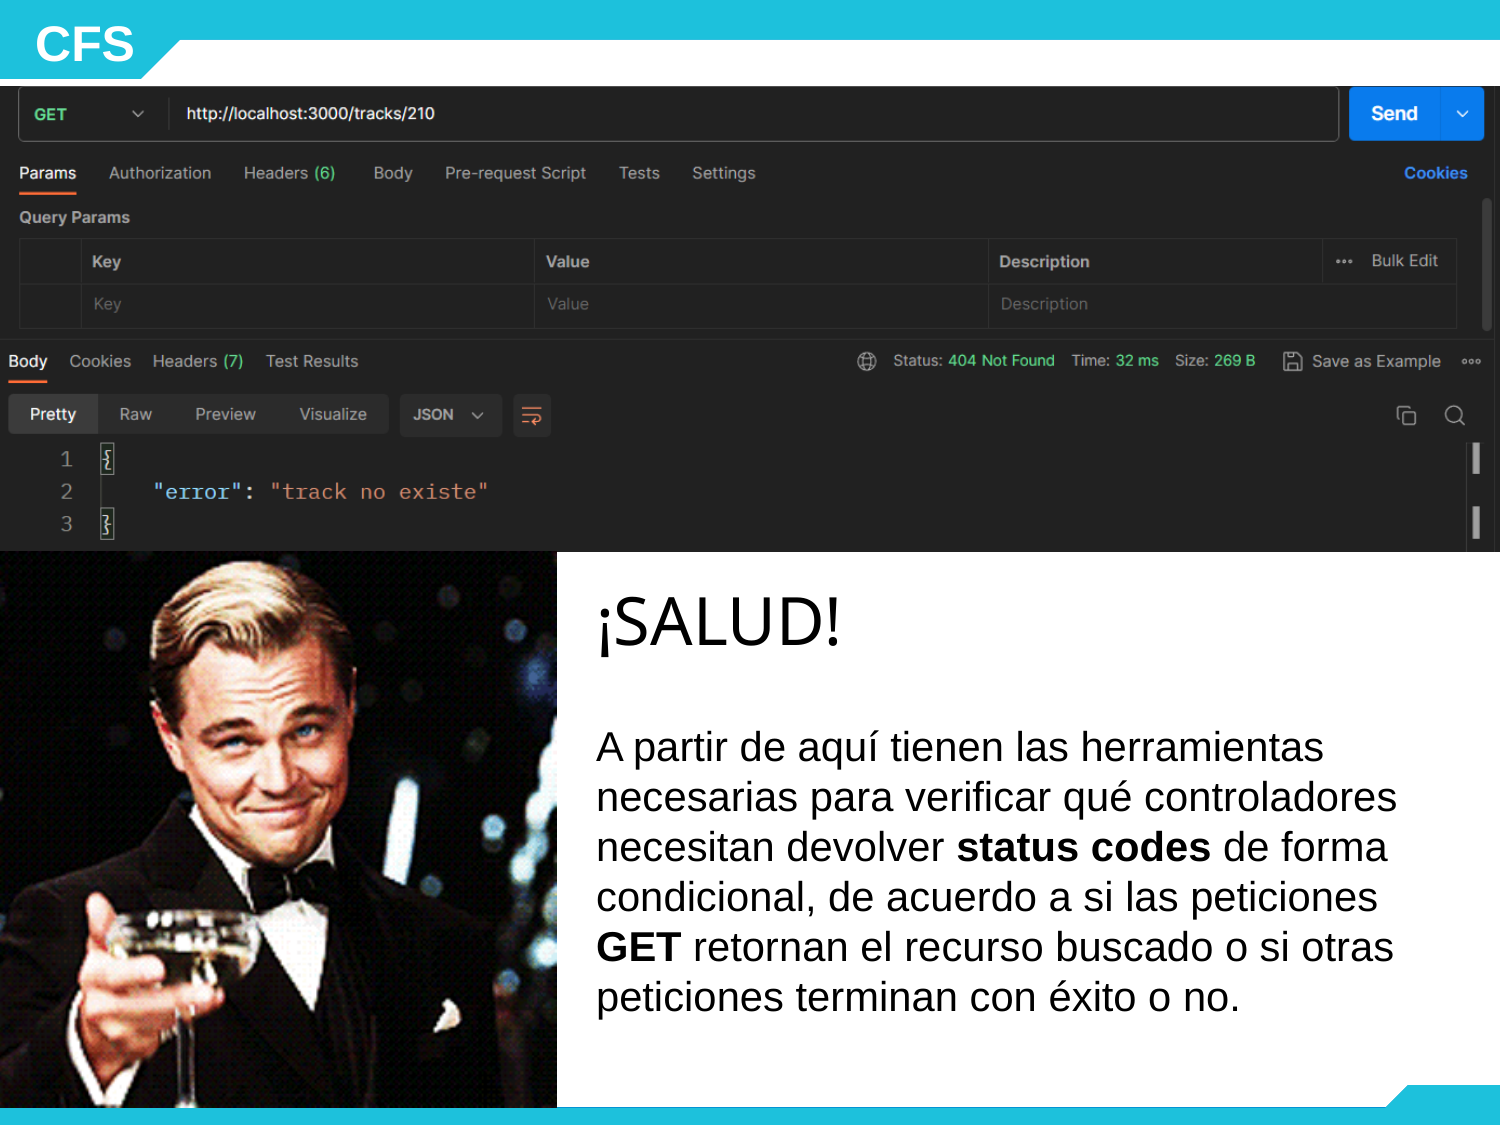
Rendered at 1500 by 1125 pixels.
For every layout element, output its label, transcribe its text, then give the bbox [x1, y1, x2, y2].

text_box ¡SALUD! [581, 571, 965, 666]
picture [0, 85, 1500, 1108]
text_box A partir de aquí tienen las herramientas necesarias para verificar qué controladores necesitan devolver status codes de forma condicional, de acuerdo a si las peticiones GET retornan el recurso buscado o si otras peticiones terminan con éxito o no. [581, 712, 1475, 1028]
